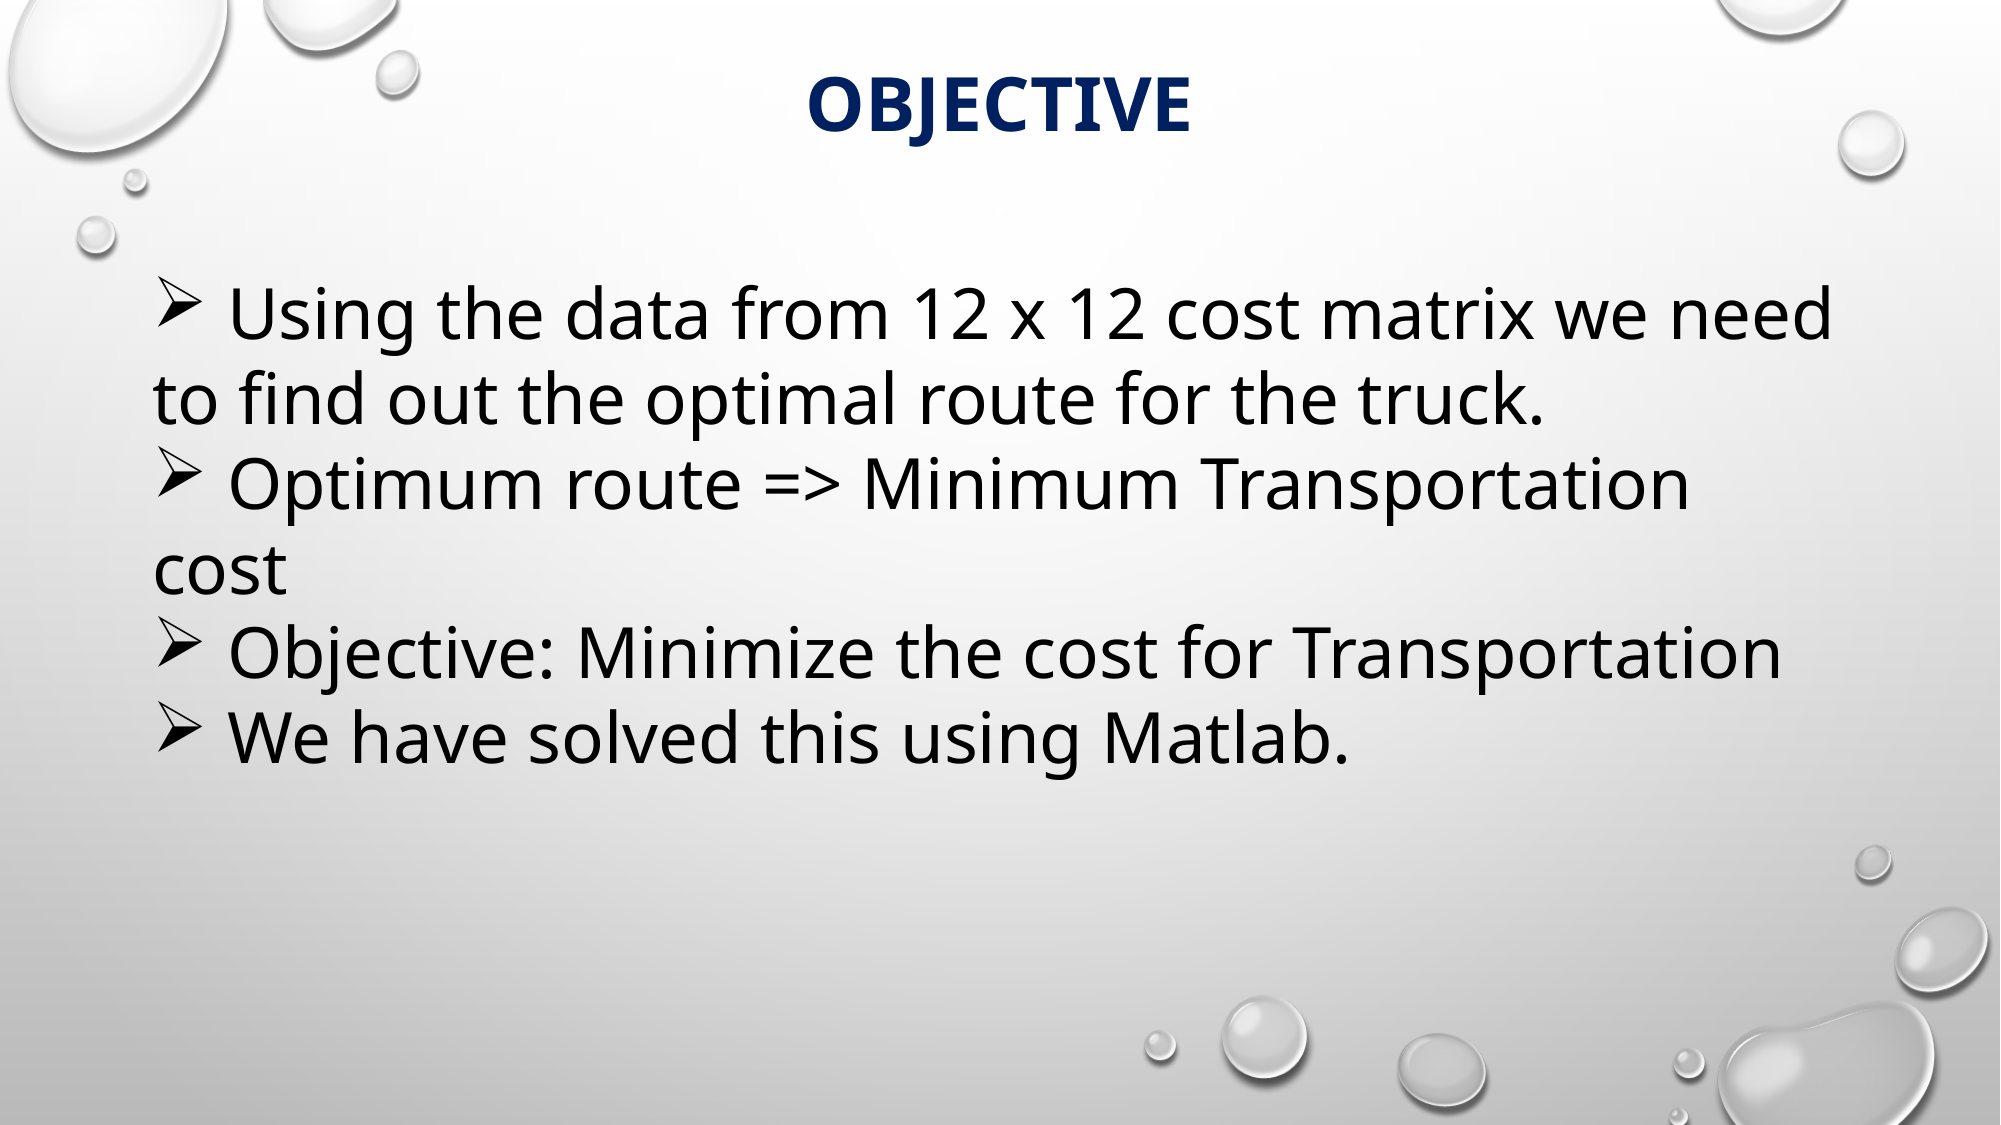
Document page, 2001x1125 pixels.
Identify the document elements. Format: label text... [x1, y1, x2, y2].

text_box Using the data from 12 x 12 cost matrix we need to find out the optimal route for the truck. Optimum route => Minimum Transportation cost Objective: Minimize the cost for Transportation We have solved this using Matlab. [137, 261, 1863, 1072]
text_box Objective [137, 59, 1863, 213]
picture [0, 0, 2000, 1125]
